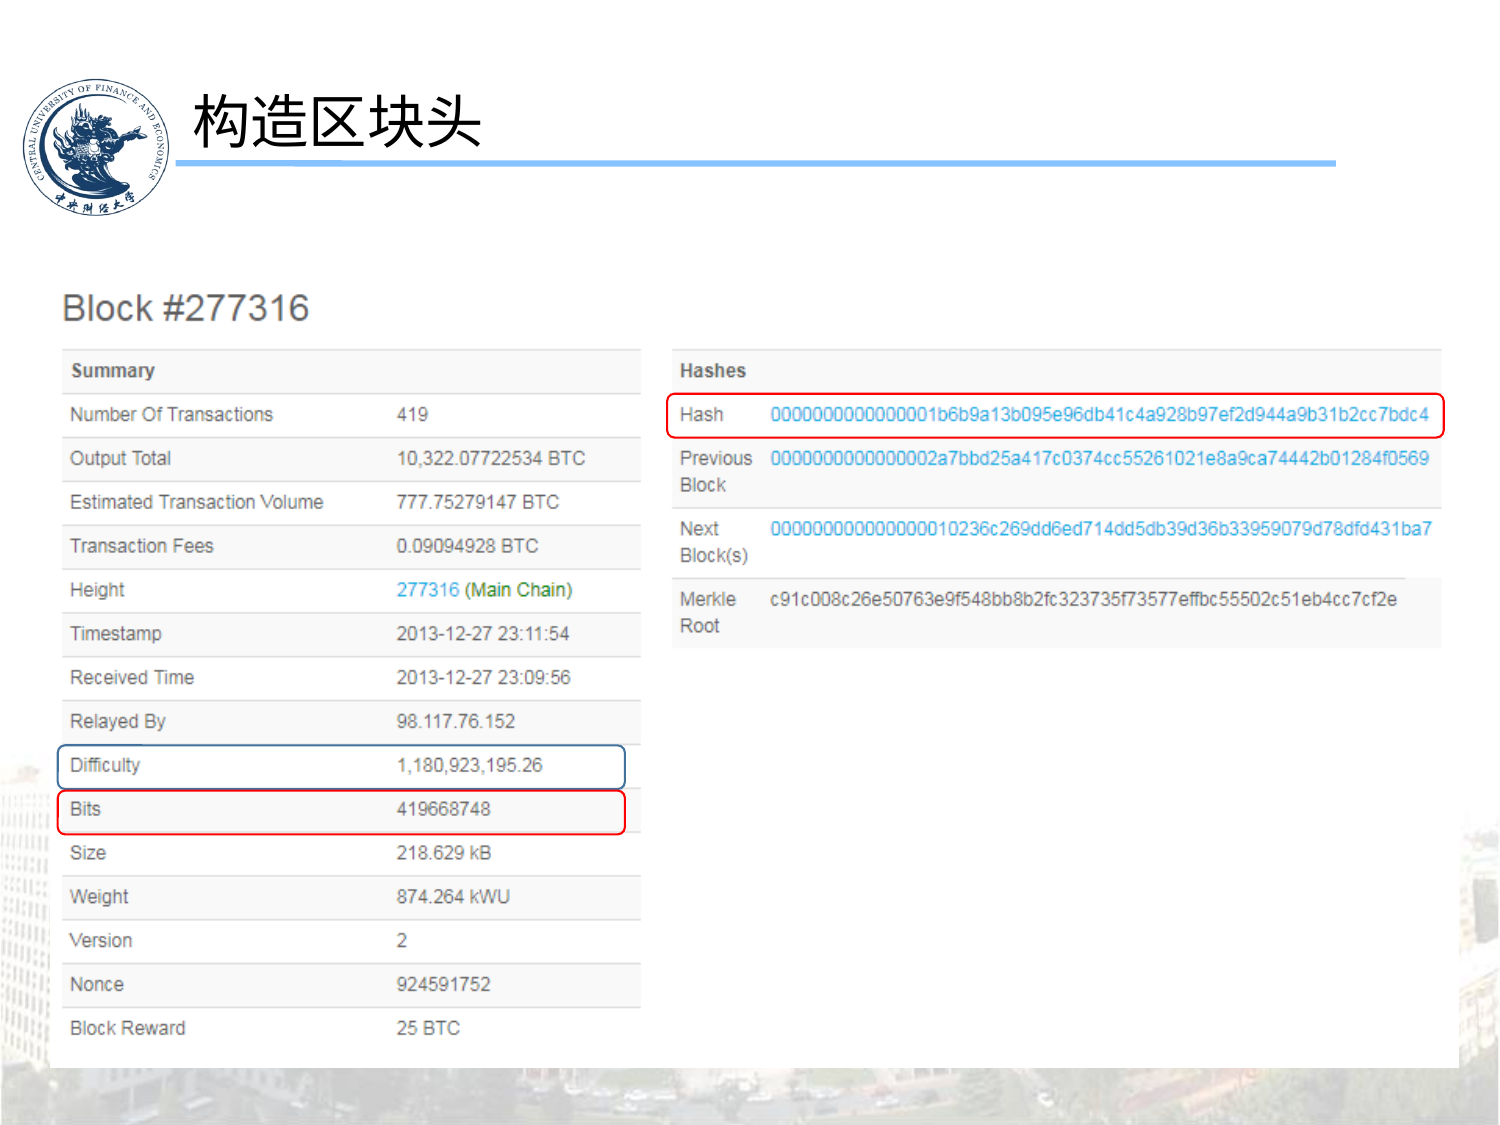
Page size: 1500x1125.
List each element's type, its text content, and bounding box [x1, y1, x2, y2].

picture [0, 46, 200, 246]
text_box 构造区块头 [177, 78, 499, 163]
picture [0, 257, 1500, 1125]
